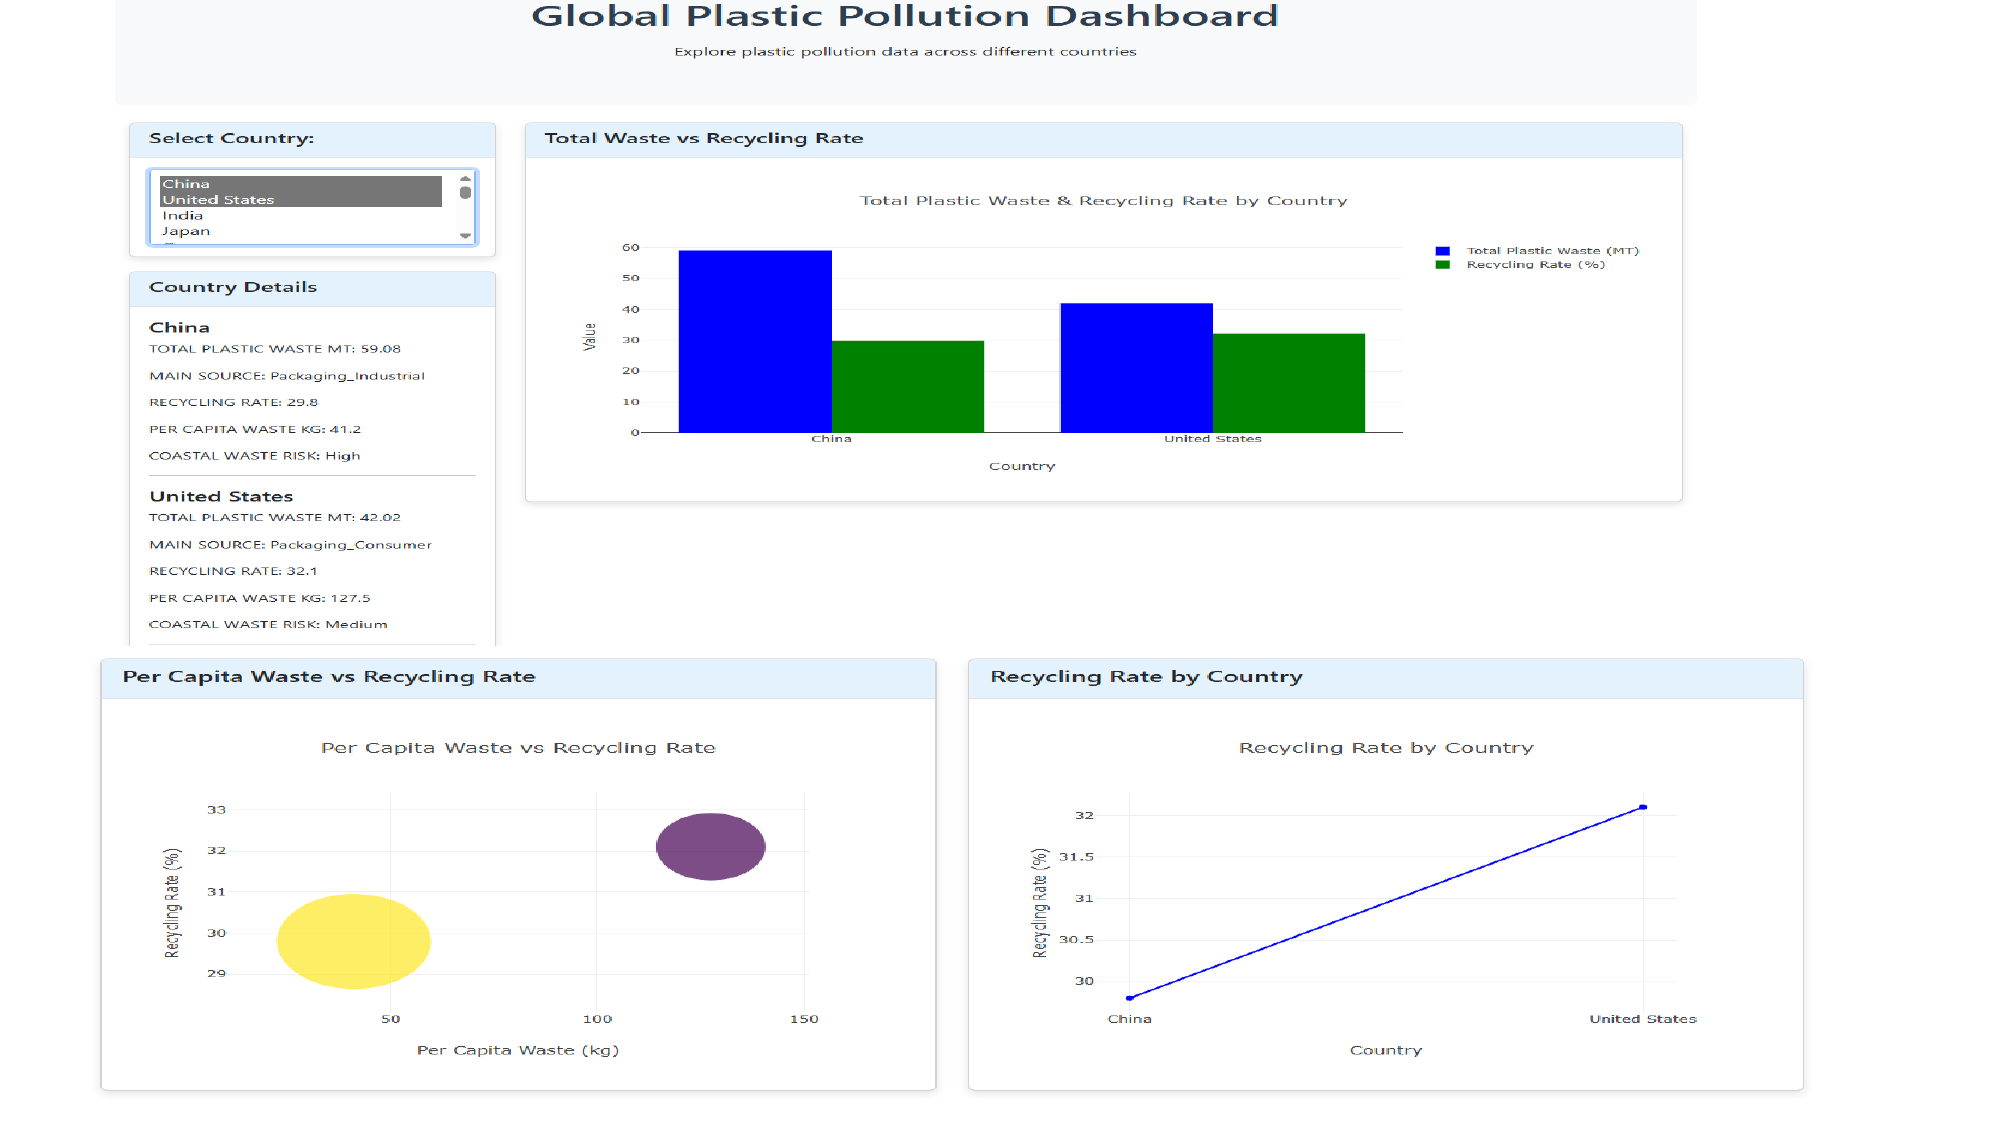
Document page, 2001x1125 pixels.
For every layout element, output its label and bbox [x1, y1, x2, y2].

picture [84, 0, 1869, 1110]
